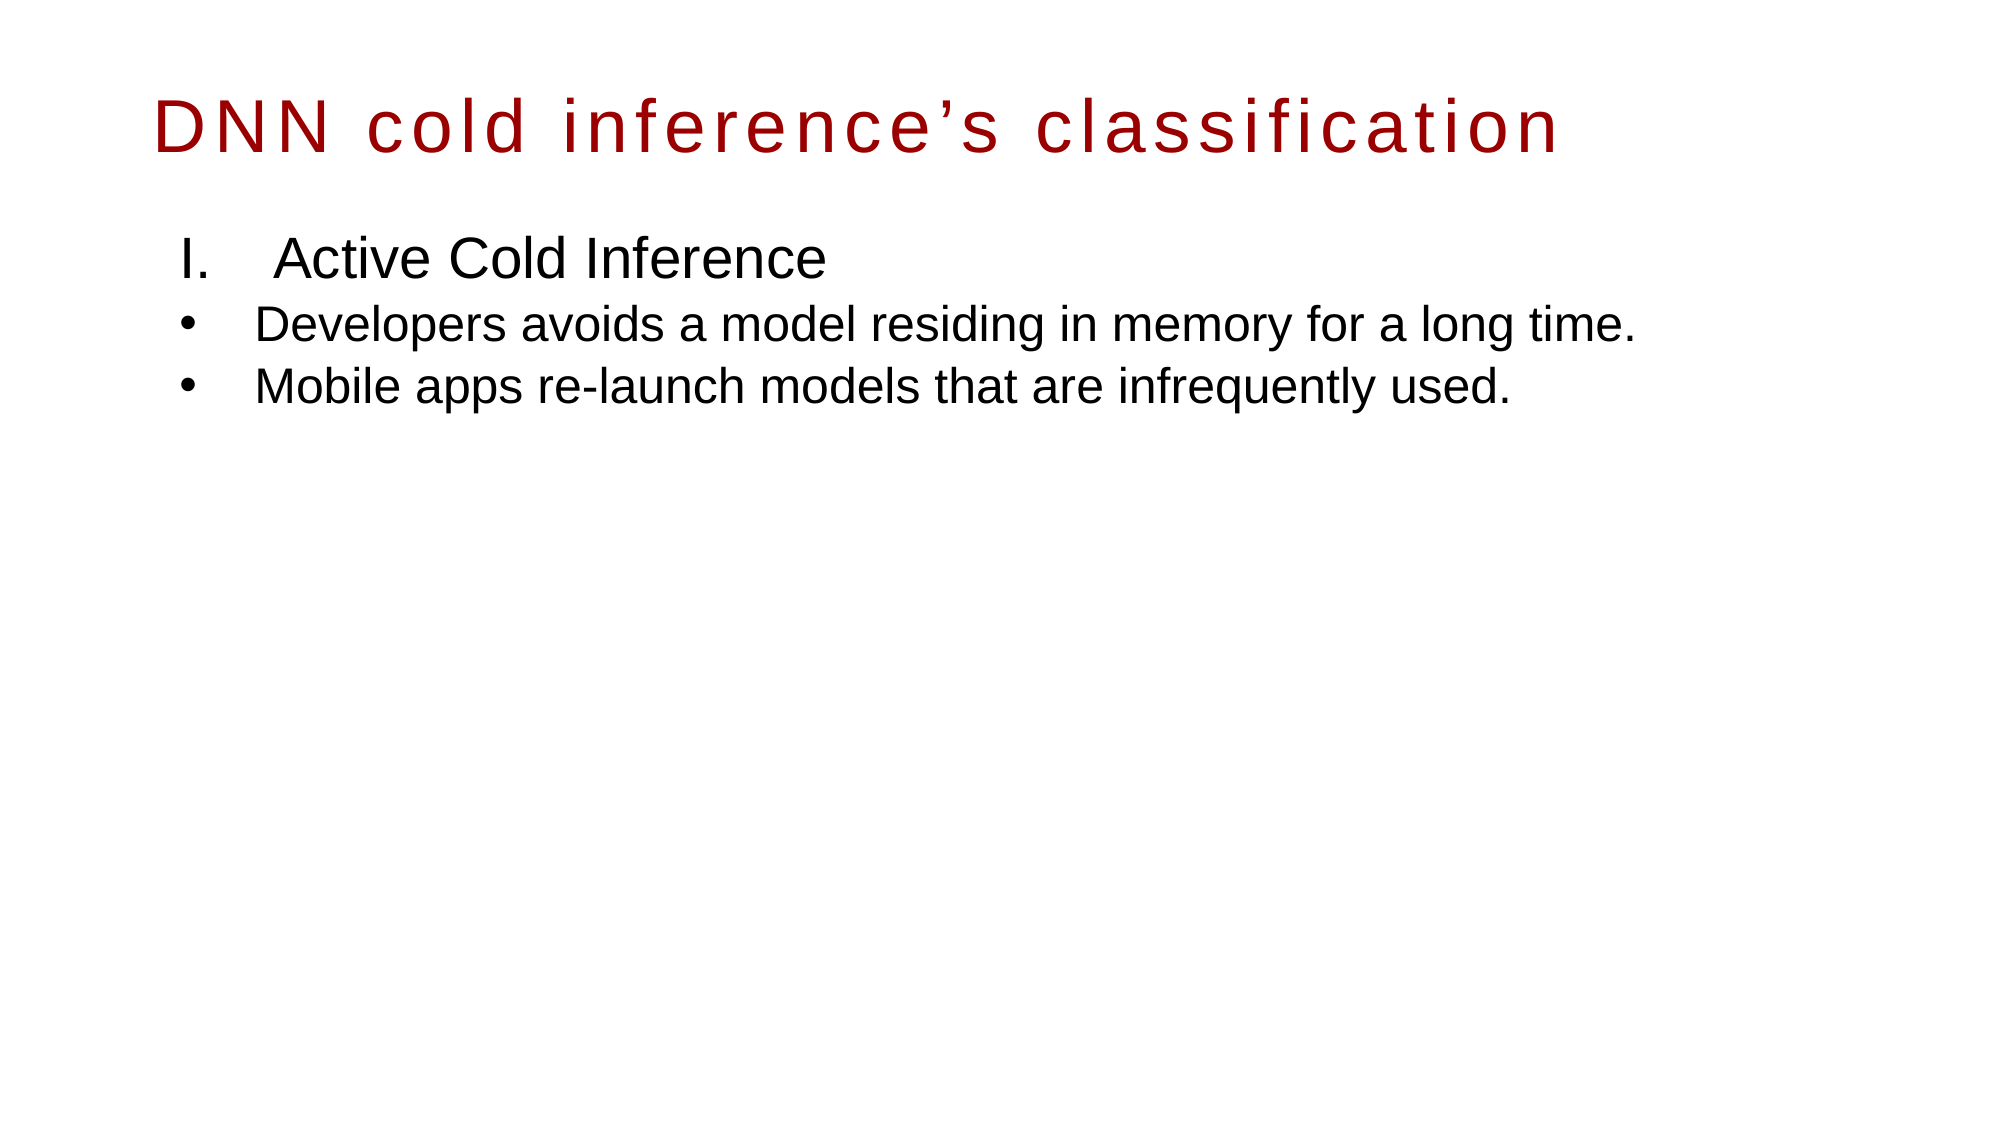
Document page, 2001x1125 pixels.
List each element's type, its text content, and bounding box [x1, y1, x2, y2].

text_box DNN cold inference’s classification [150, 75, 1875, 168]
text_box Active Cold Inference Developers avoids a model residing in memory for a long time. Mobile apps re-launch models that are infrequently used. [162, 212, 1763, 422]
